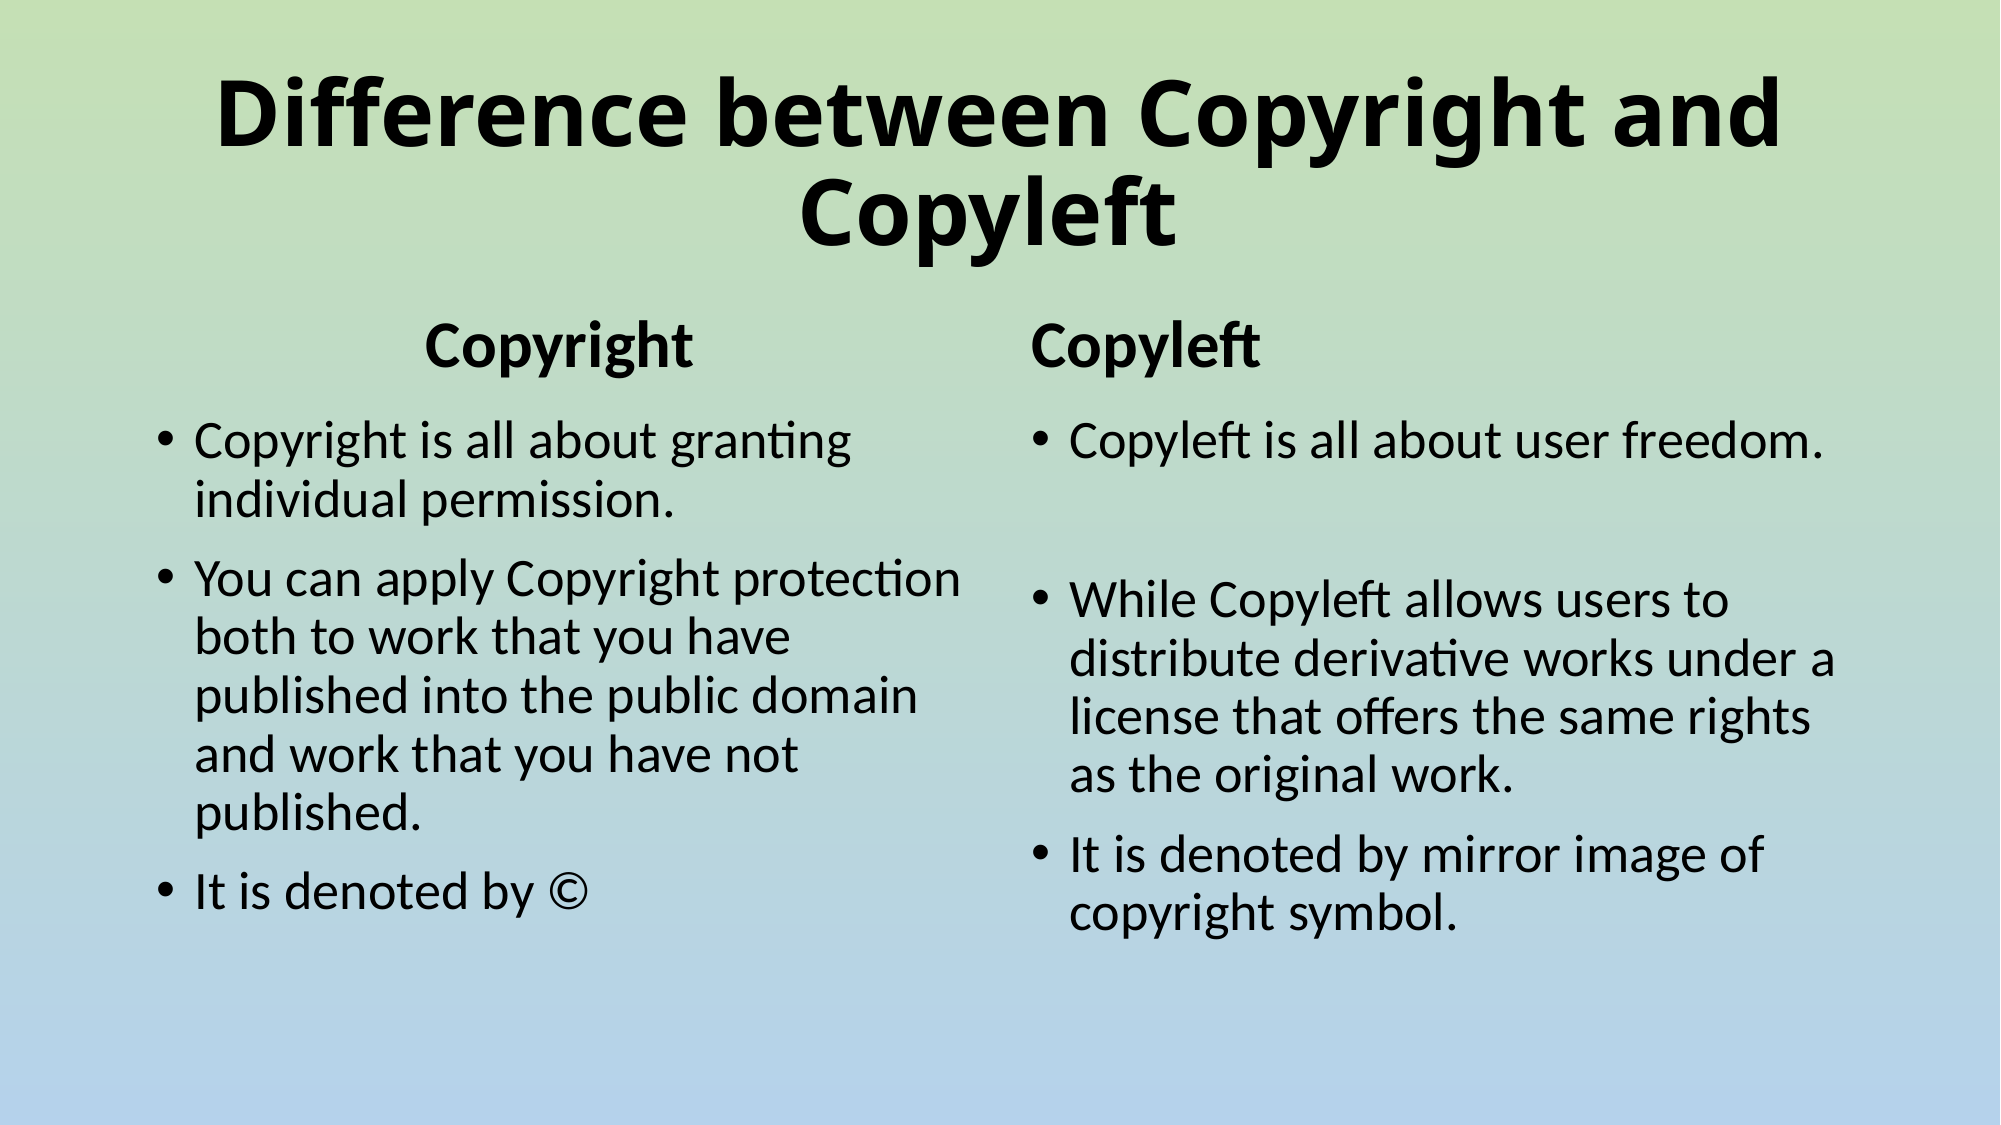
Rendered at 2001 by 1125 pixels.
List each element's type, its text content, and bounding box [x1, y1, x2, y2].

list Copyleft is all about user freedom. While Copyleft allows users to distribute derivative works under a license that offers the same rights as the original work. It is denoted by mirror image of copyright symbol. [1016, 404, 1867, 1009]
title Difference between Copyright and Copyleft [137, 57, 1863, 276]
list Copyleft [1016, 254, 1867, 390]
list Copyright is all about granting individual permission. You can apply Copyright protection both to work that you have published into the public domain and work that you have not published. It is denoted by © [141, 404, 988, 1009]
list Copyright [137, 254, 984, 390]
